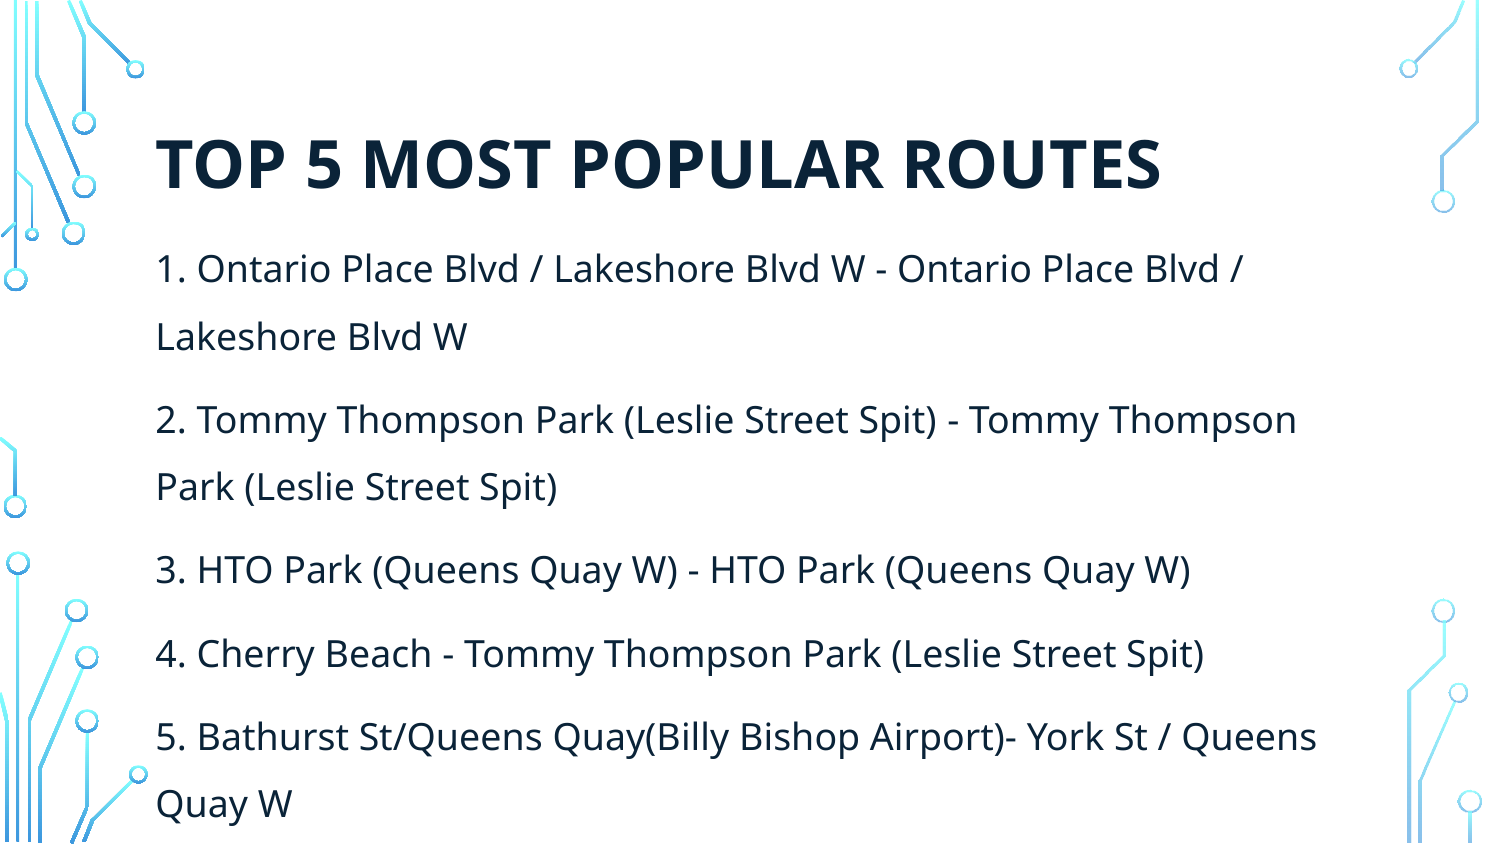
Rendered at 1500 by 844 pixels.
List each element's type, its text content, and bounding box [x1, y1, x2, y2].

title Top 5 most popular routes [140, 76, 1360, 215]
list 1. Ontario Place Blvd / Lakeshore Blvd W - Ontario Place Blvd / Lakeshore Blvd W 2. Tommy Thompson Park (Leslie Street Spit) - Tommy Thompson Park (Leslie Street Spit) 3. HTO Park (Queens Quay W) - HTO Park (Queens Quay W) 4. Cherry Beach - Tommy Thompson Park (Leslie Street Spit) 5. Bathurst St/Queens Quay(Billy Bishop Airport)- York St / Queens Quay W [140, 215, 1360, 789]
